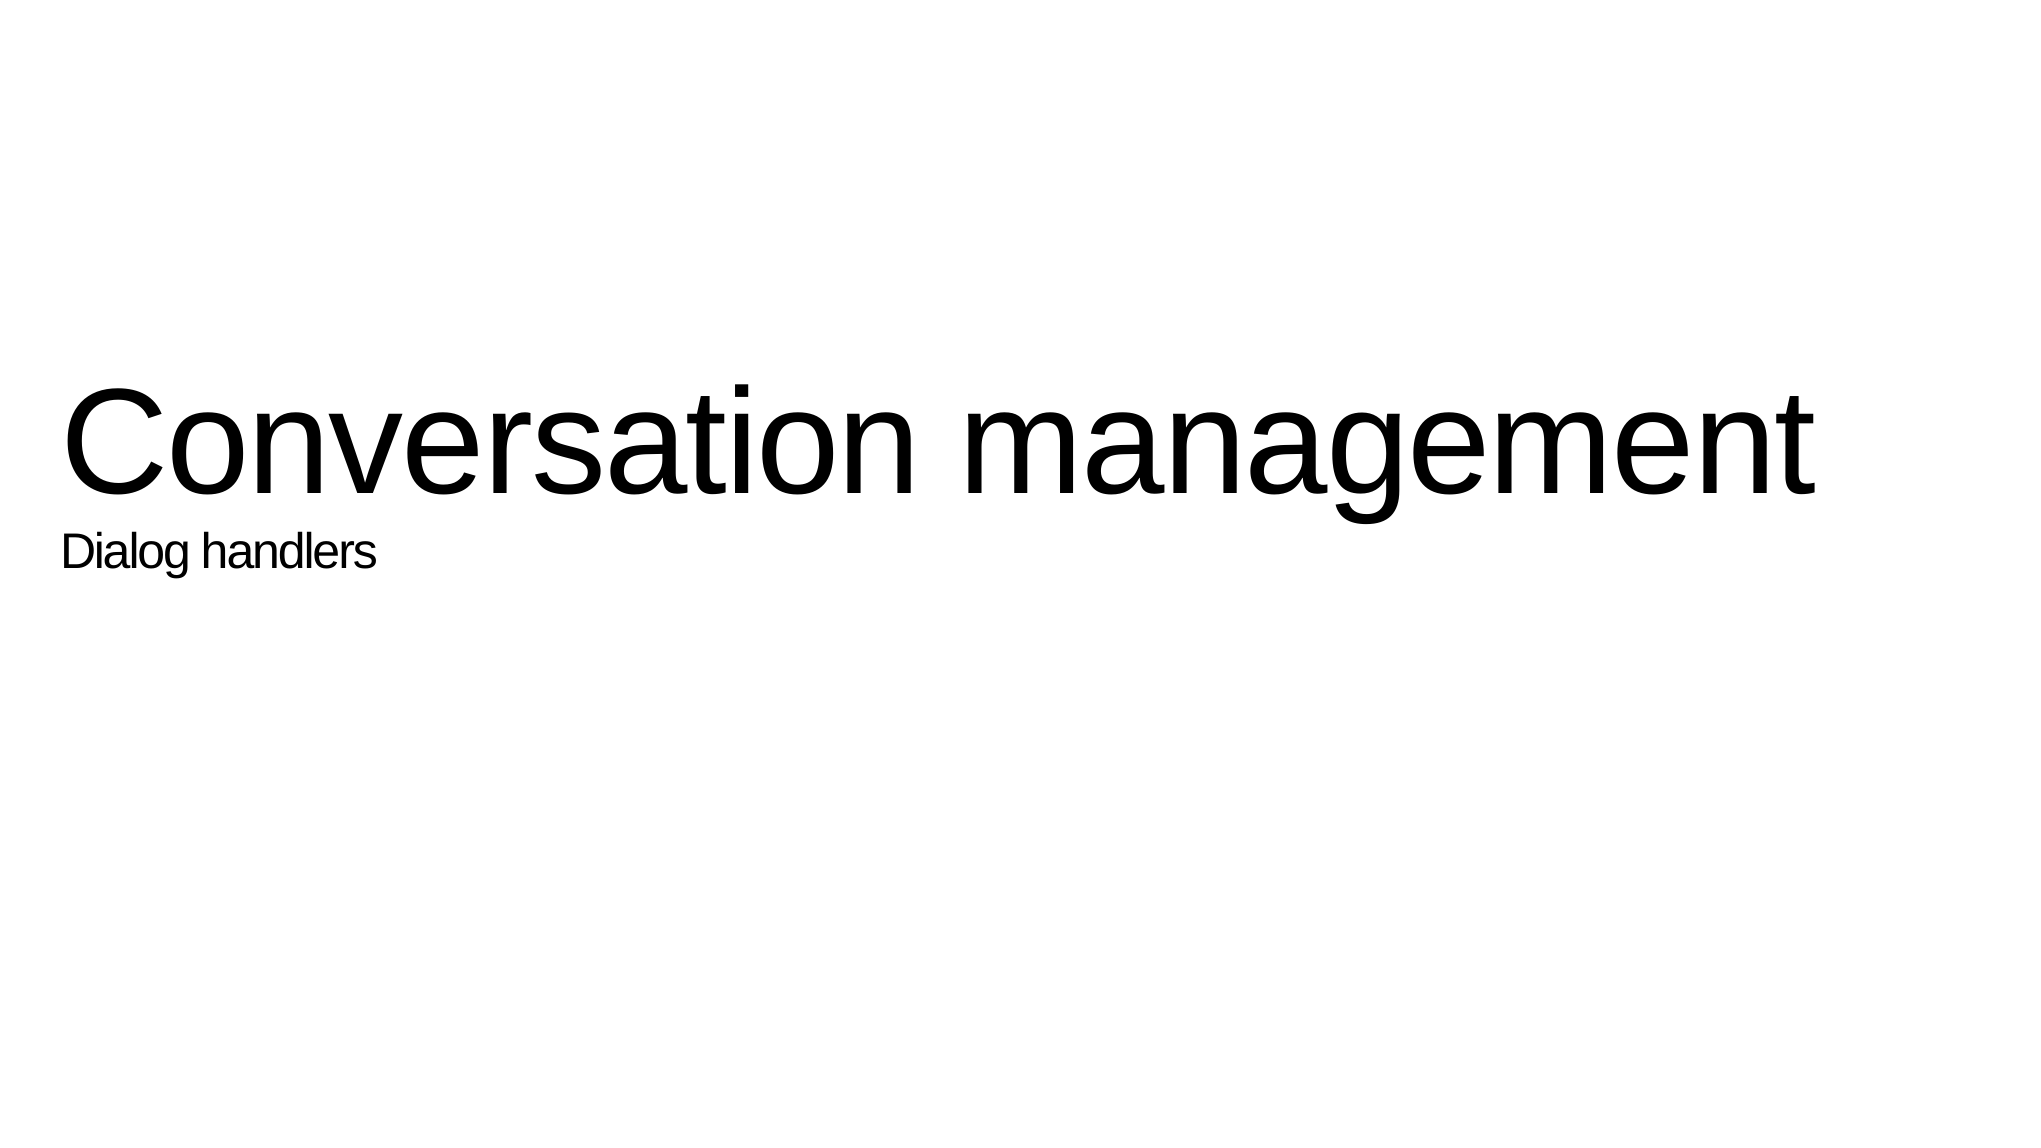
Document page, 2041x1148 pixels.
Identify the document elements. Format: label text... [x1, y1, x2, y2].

title Conversation management Dialog handlers [45, 348, 1996, 598]
